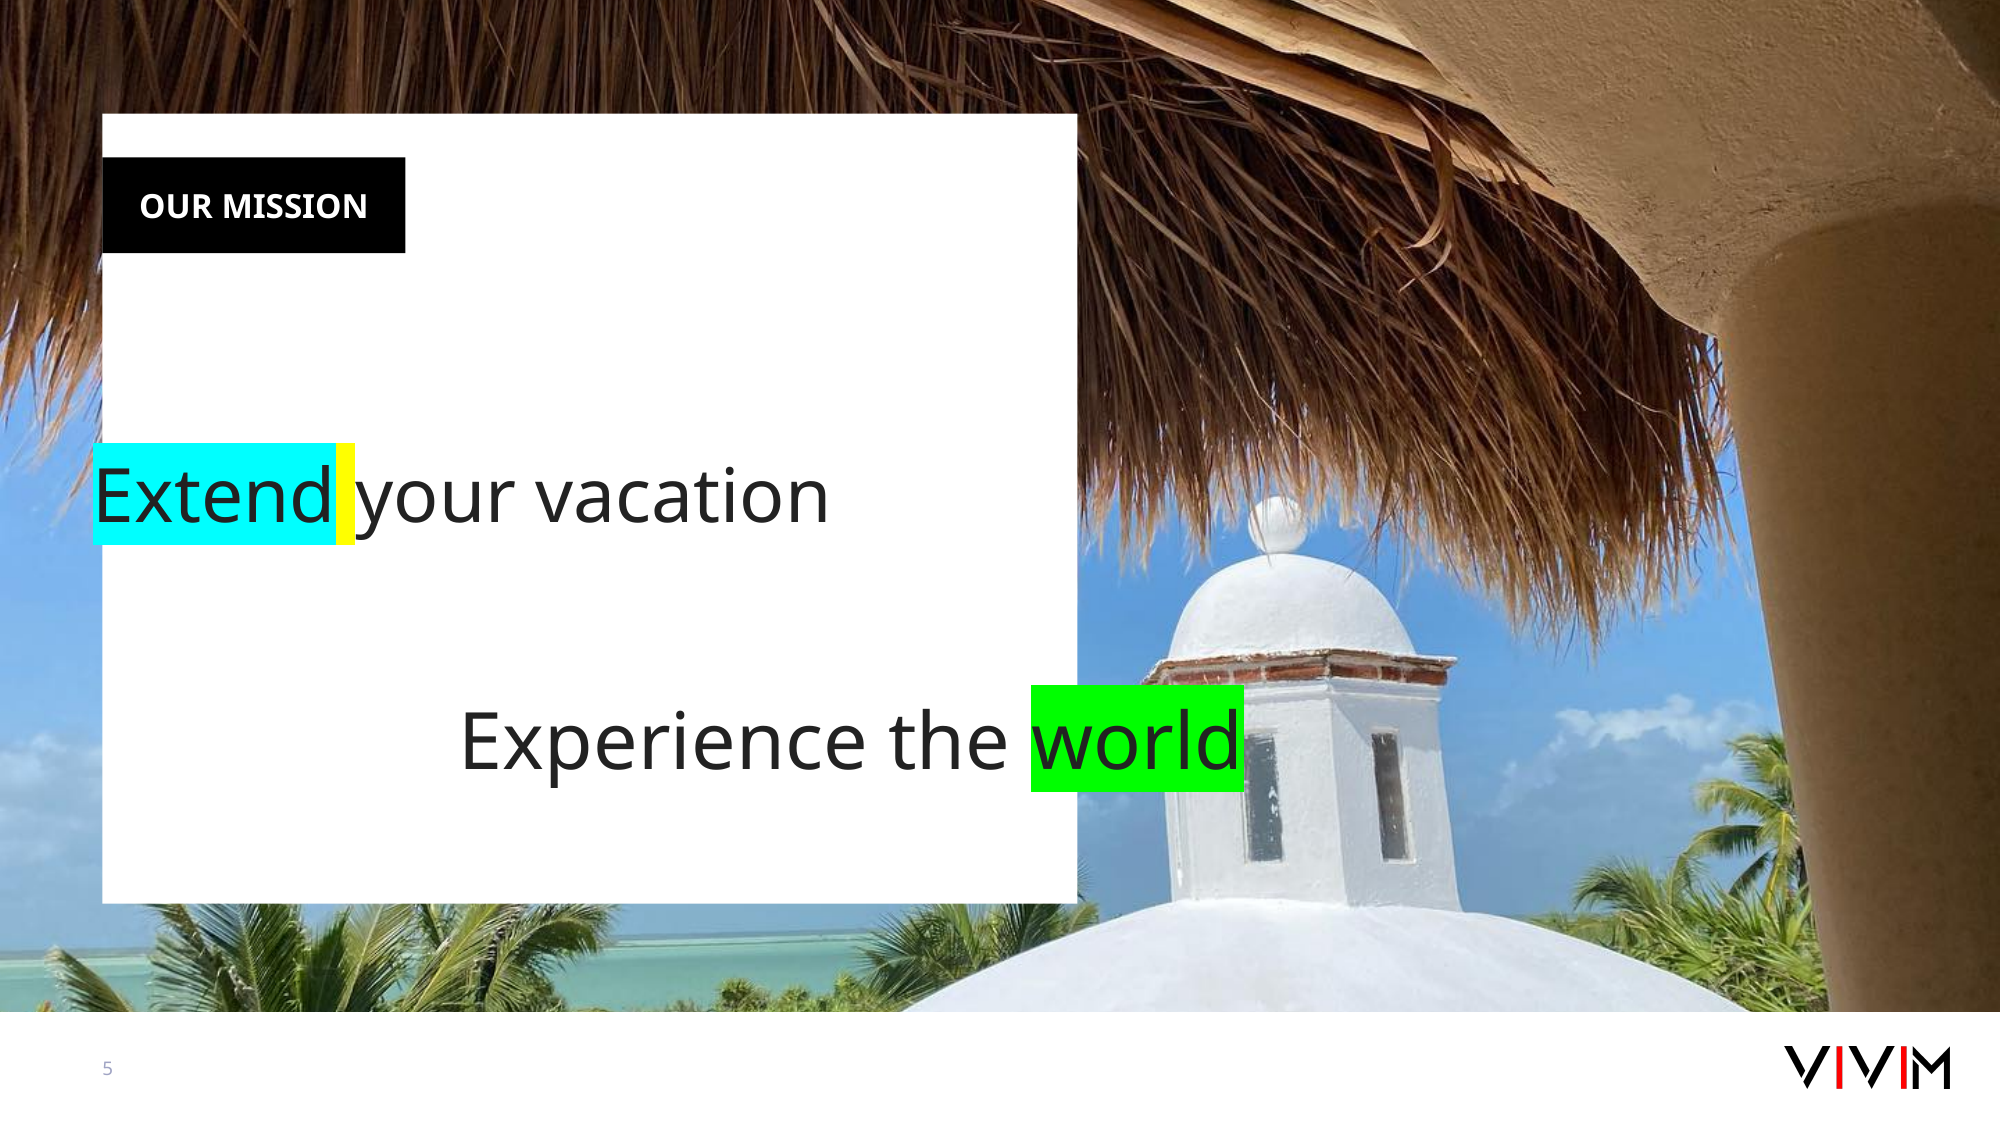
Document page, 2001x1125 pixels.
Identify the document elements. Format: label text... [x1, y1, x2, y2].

picture [1784, 1046, 1950, 1089]
picture [0, 0, 2000, 1012]
slide_number ‹#› [102, 1046, 194, 1093]
